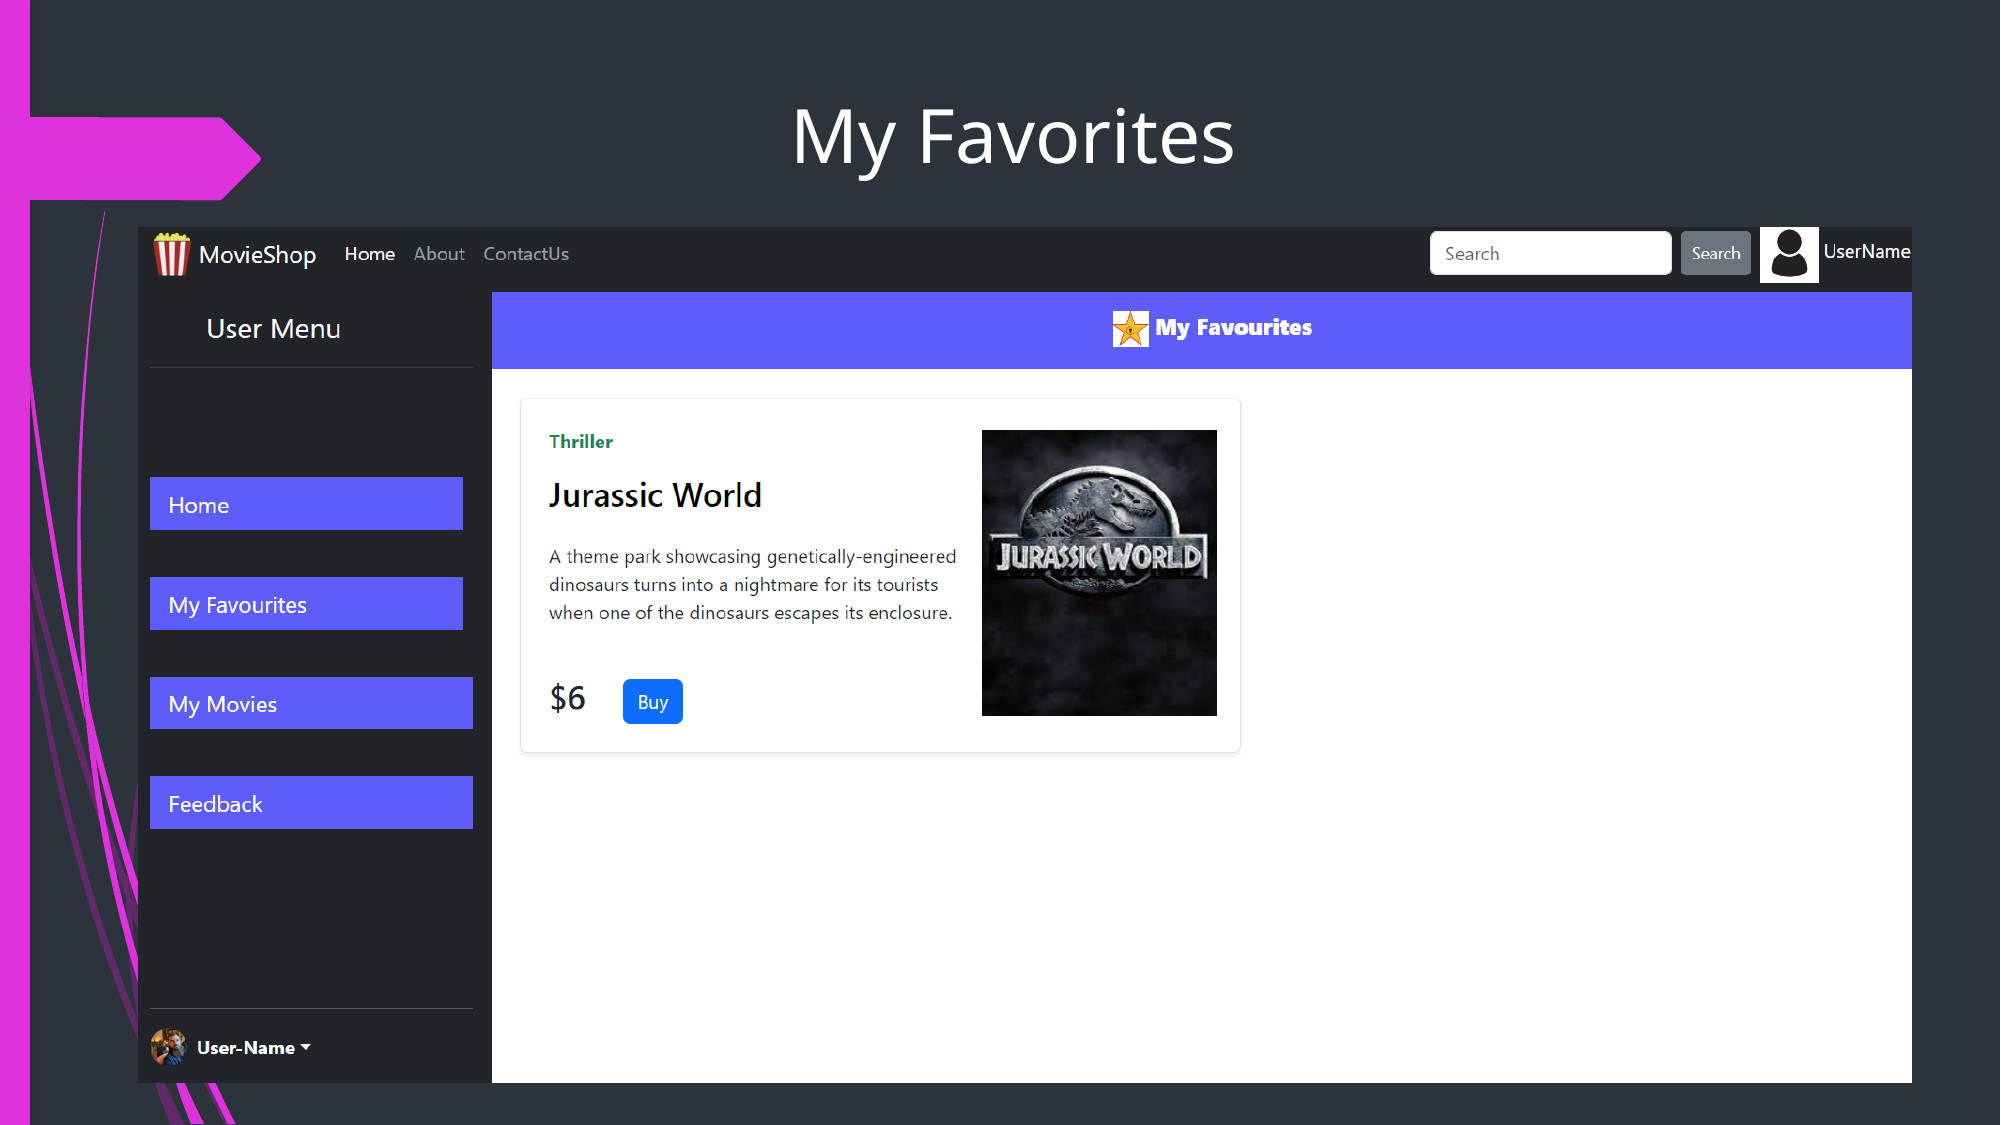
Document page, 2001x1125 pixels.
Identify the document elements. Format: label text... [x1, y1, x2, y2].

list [138, 227, 1912, 1083]
title My Favorites [775, 80, 2000, 291]
